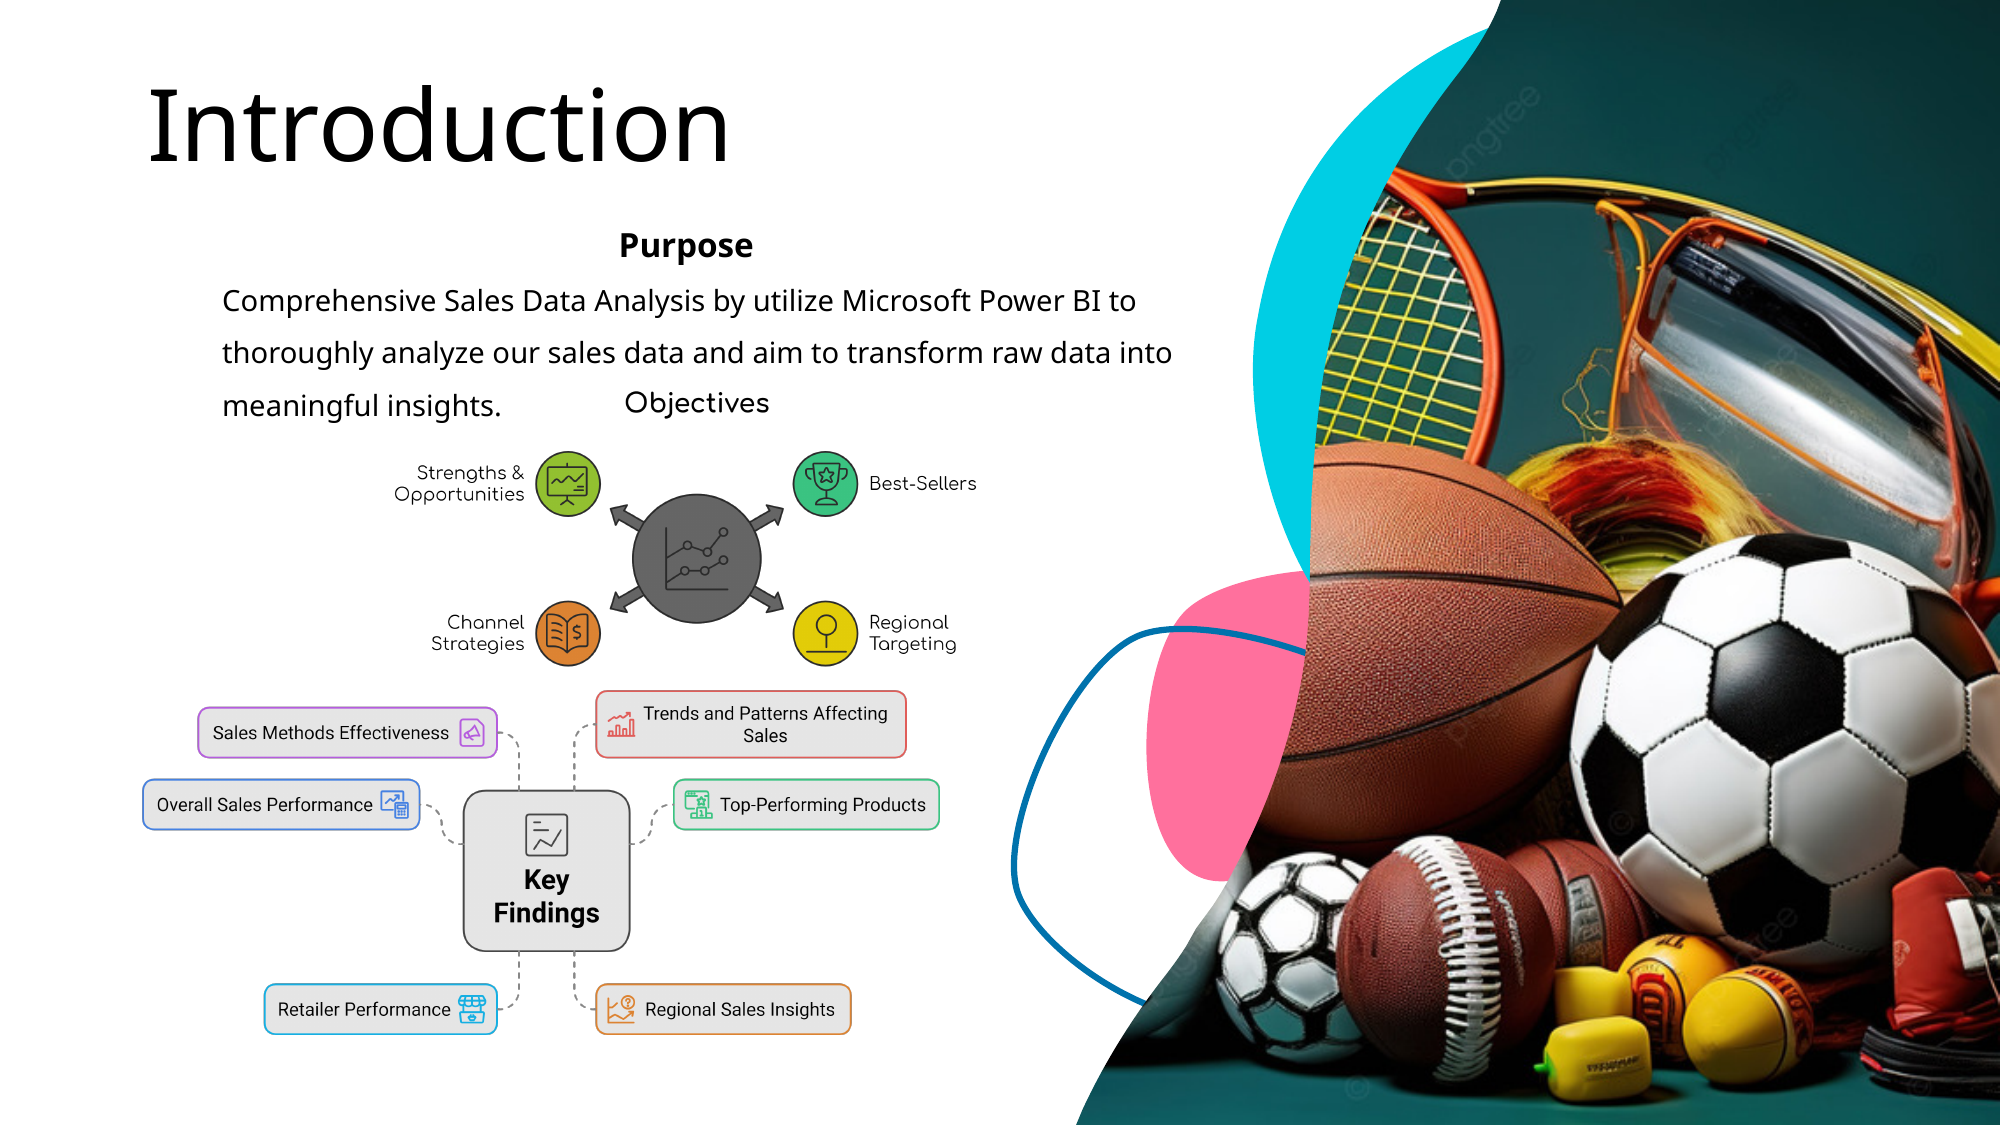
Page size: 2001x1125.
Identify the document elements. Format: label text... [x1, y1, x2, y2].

title Introduction [131, 20, 941, 197]
picture [131, 678, 951, 1046]
picture [1076, 0, 2000, 1125]
picture [377, 377, 995, 677]
list Purpose Comprehensive Sales Data Analysis by utilize Microsoft Power BI to thoroughly analyze our sales data and aim to transform raw data into meaningful insights. [131, 197, 1076, 398]
